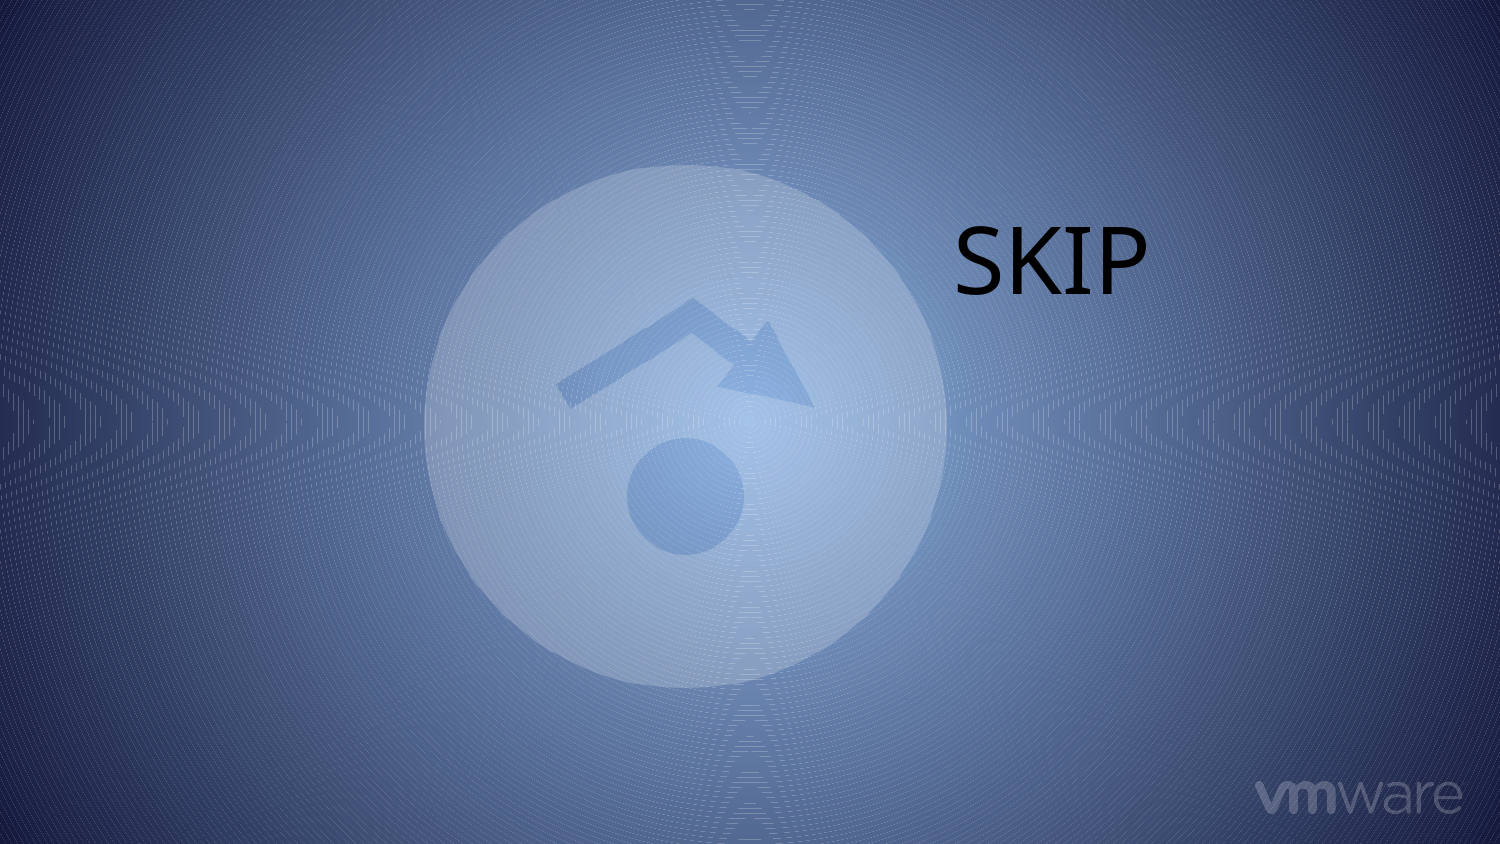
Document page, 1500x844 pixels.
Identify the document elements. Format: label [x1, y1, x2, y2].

text_box [345, 135, 1155, 708]
